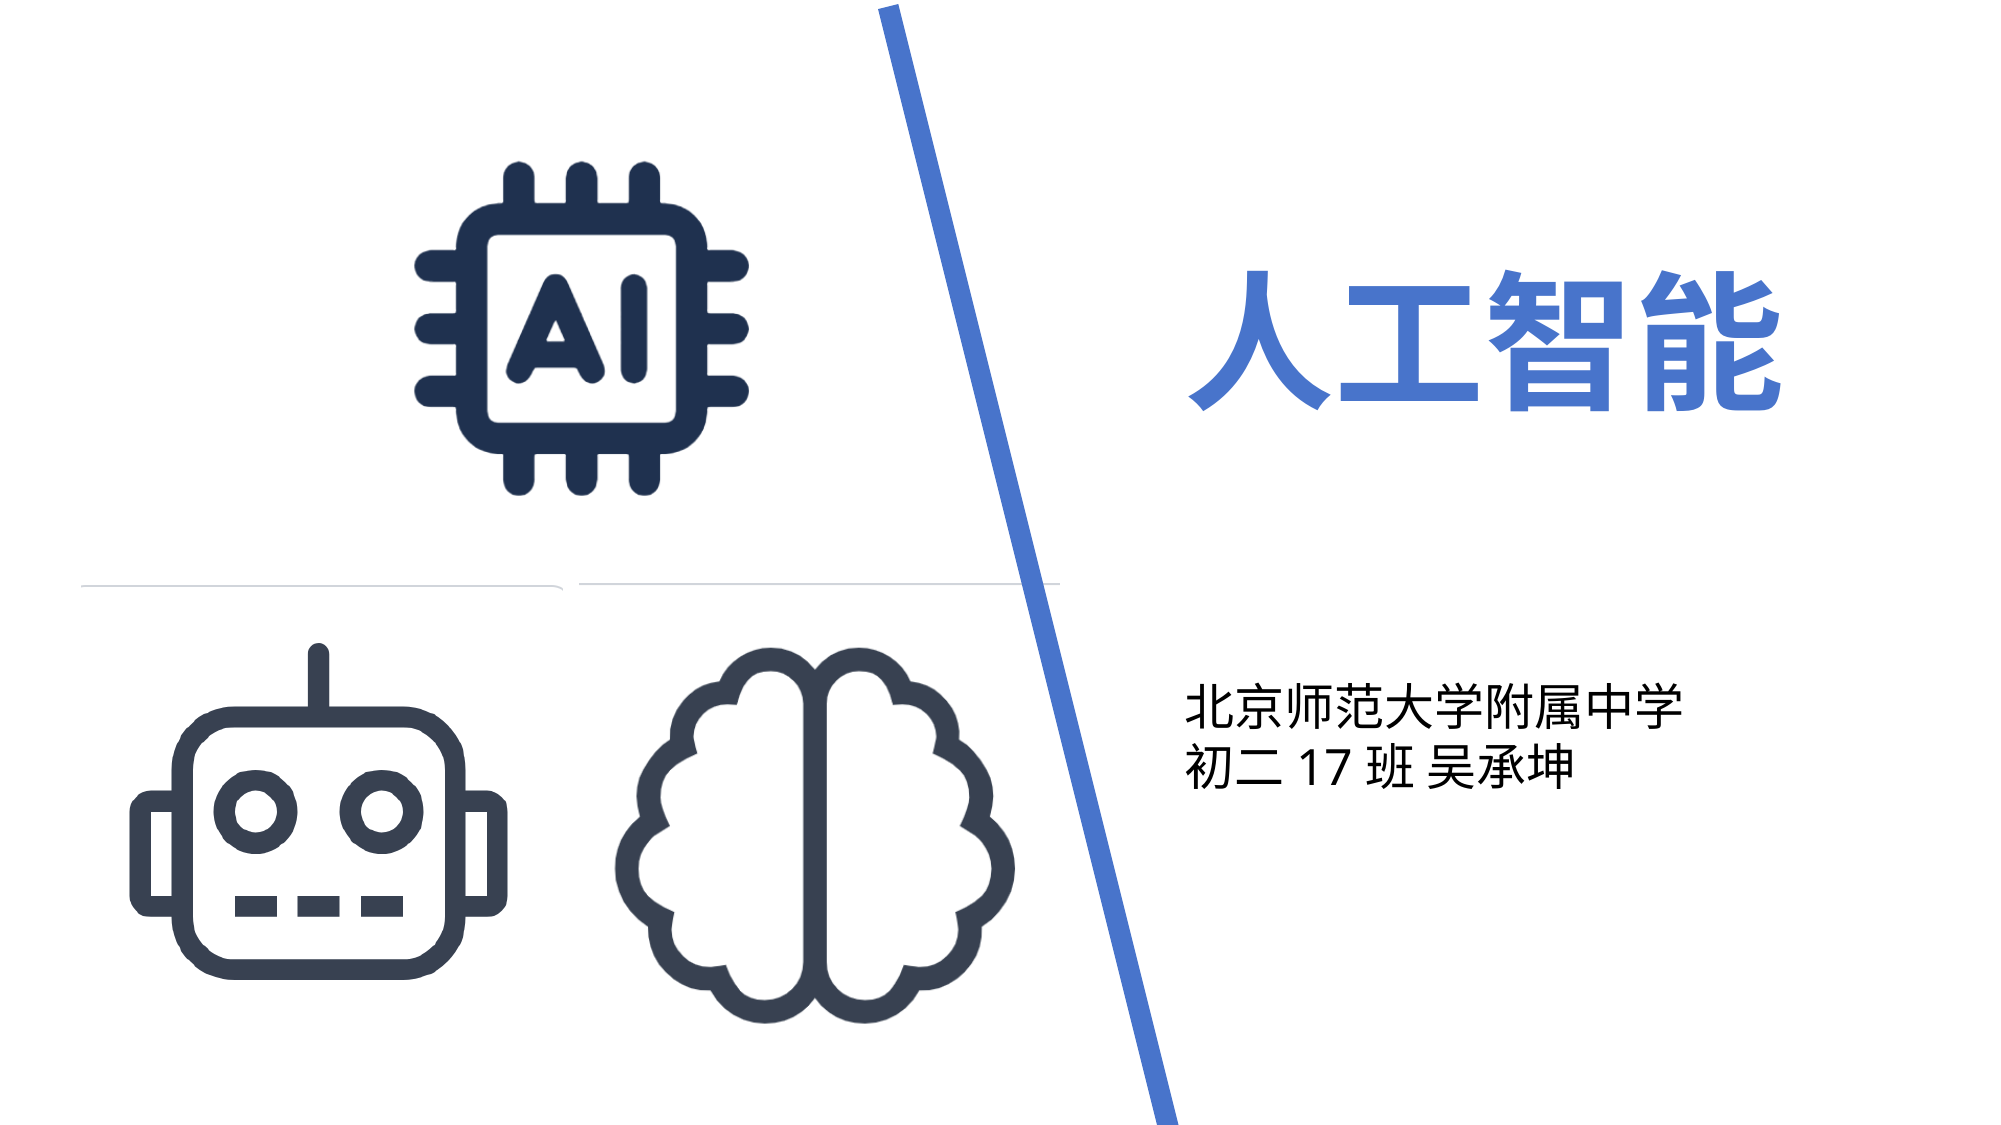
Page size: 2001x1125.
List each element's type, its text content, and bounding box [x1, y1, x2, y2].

picture [579, 583, 887, 1081]
picture [81, 583, 564, 1033]
picture [360, 80, 818, 546]
text_box 北京师范大学附属中学 初二17班 吴承坤 [1171, 668, 1837, 804]
text_box 人工智能 [1171, 241, 1837, 436]
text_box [887, 6, 1171, 1125]
